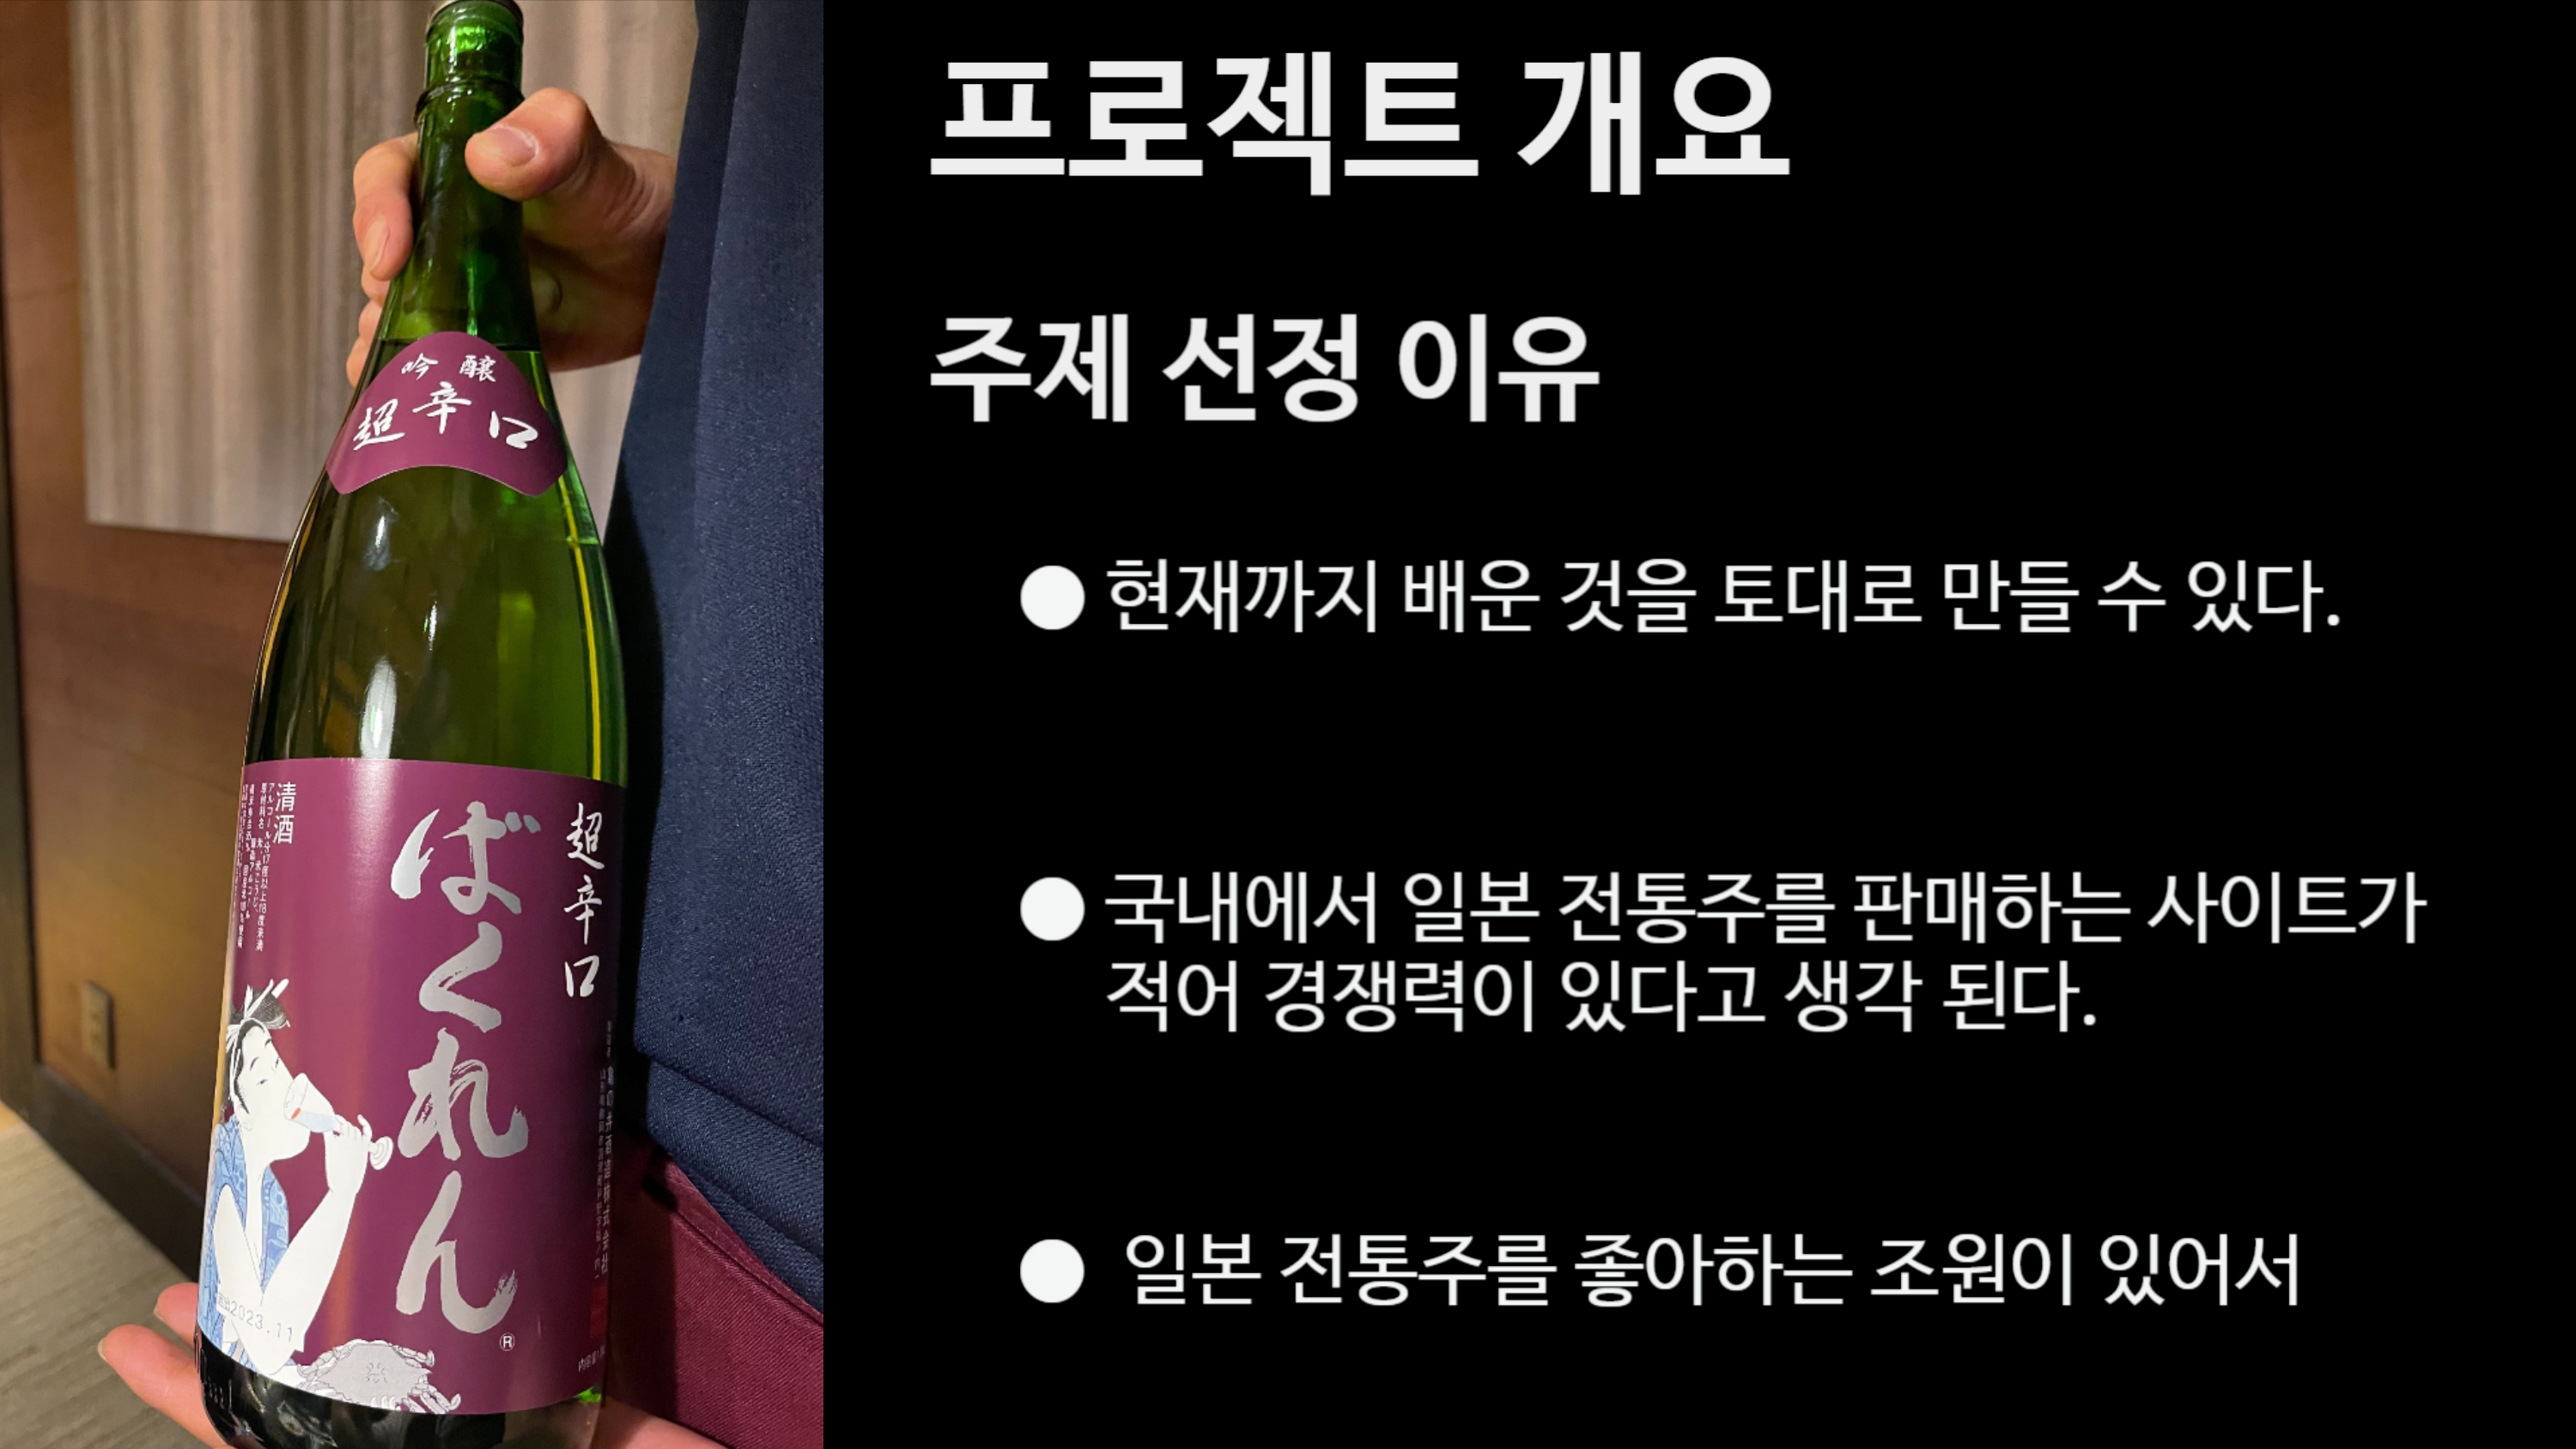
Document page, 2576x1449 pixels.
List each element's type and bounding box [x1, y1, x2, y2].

picture [929, 37, 1831, 211]
picture [0, 0, 823, 1449]
picture [929, 302, 1640, 433]
picture [1018, 552, 2386, 640]
picture [1018, 1225, 2344, 1313]
picture [1018, 863, 2467, 1040]
